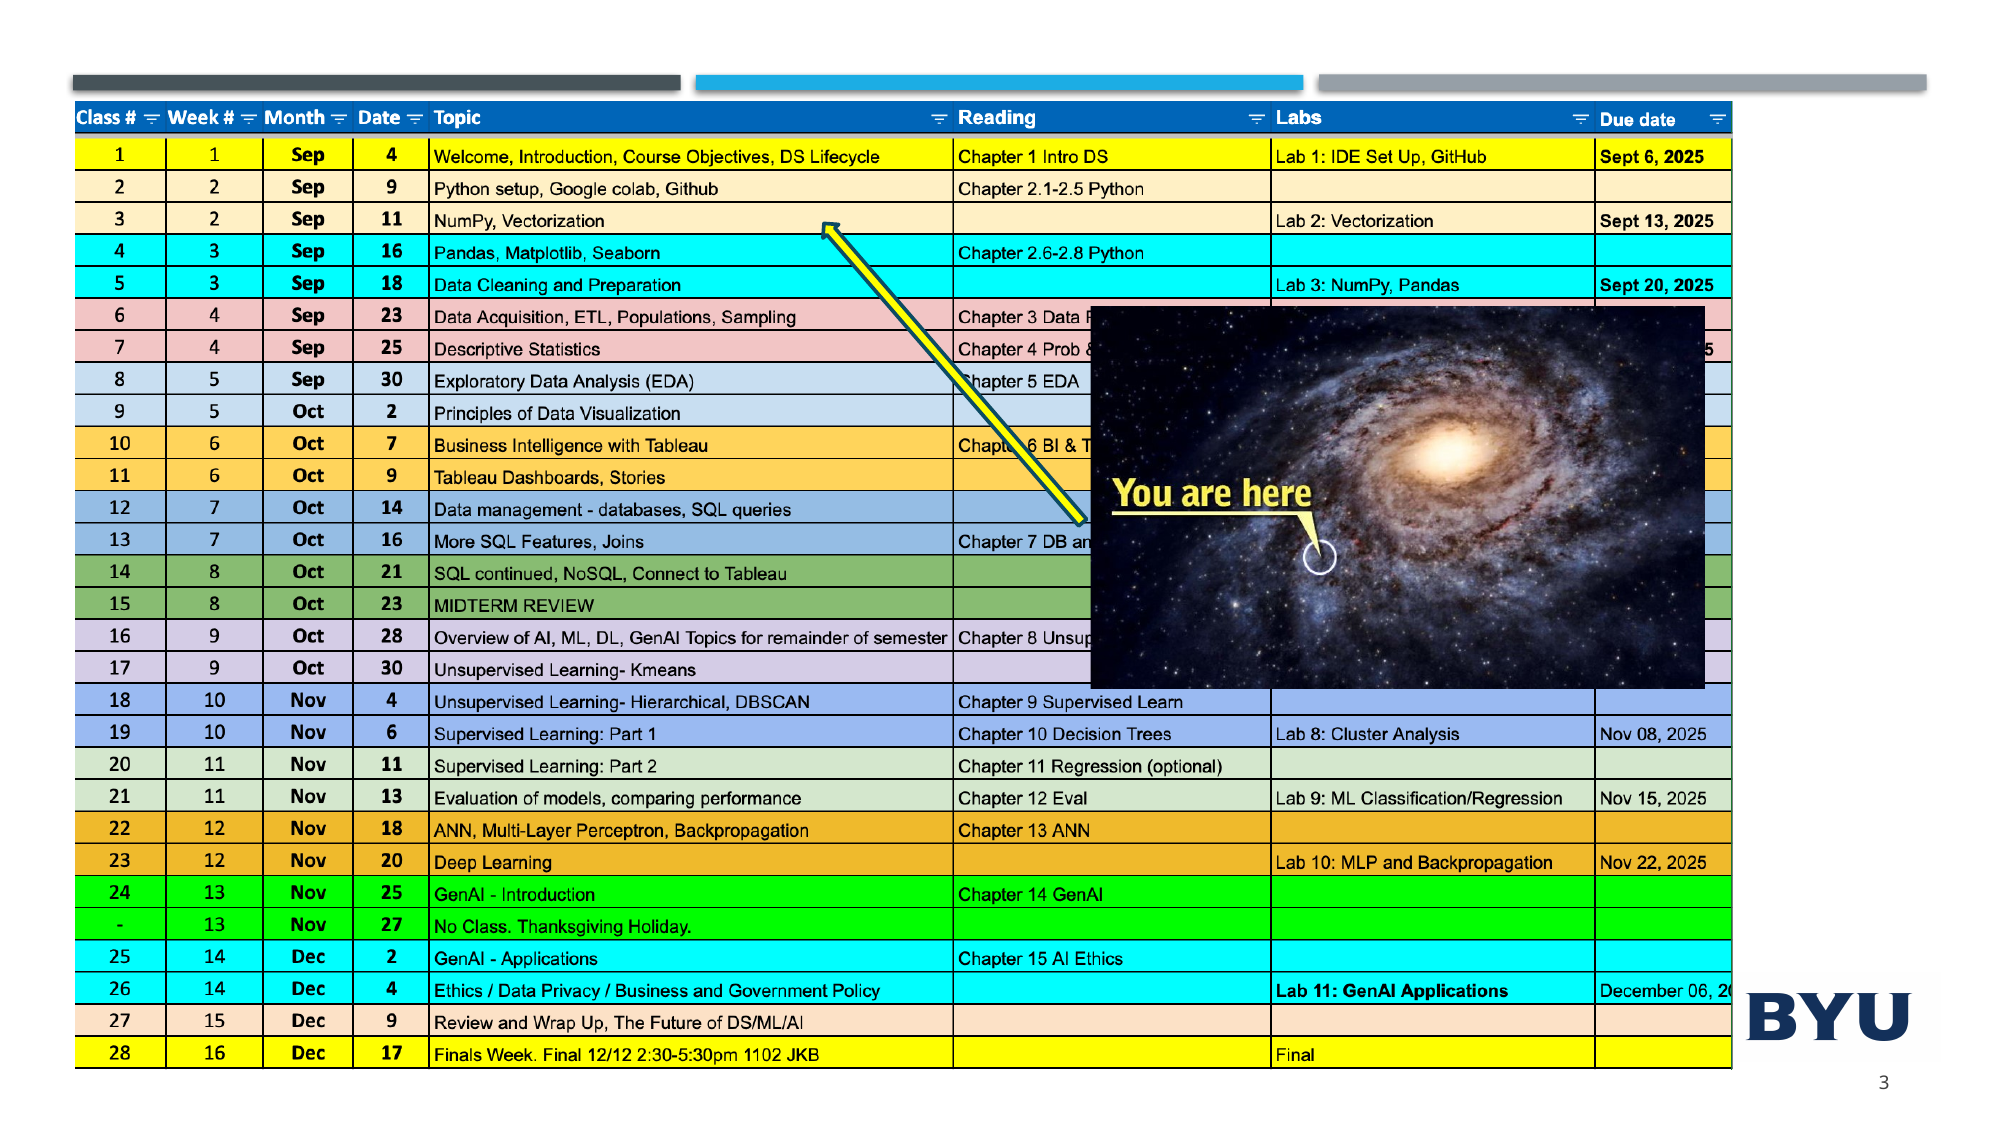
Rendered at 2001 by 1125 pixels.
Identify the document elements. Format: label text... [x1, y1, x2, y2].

picture [75, 100, 1941, 1071]
slide_number 3 [1732, 1053, 1905, 1114]
